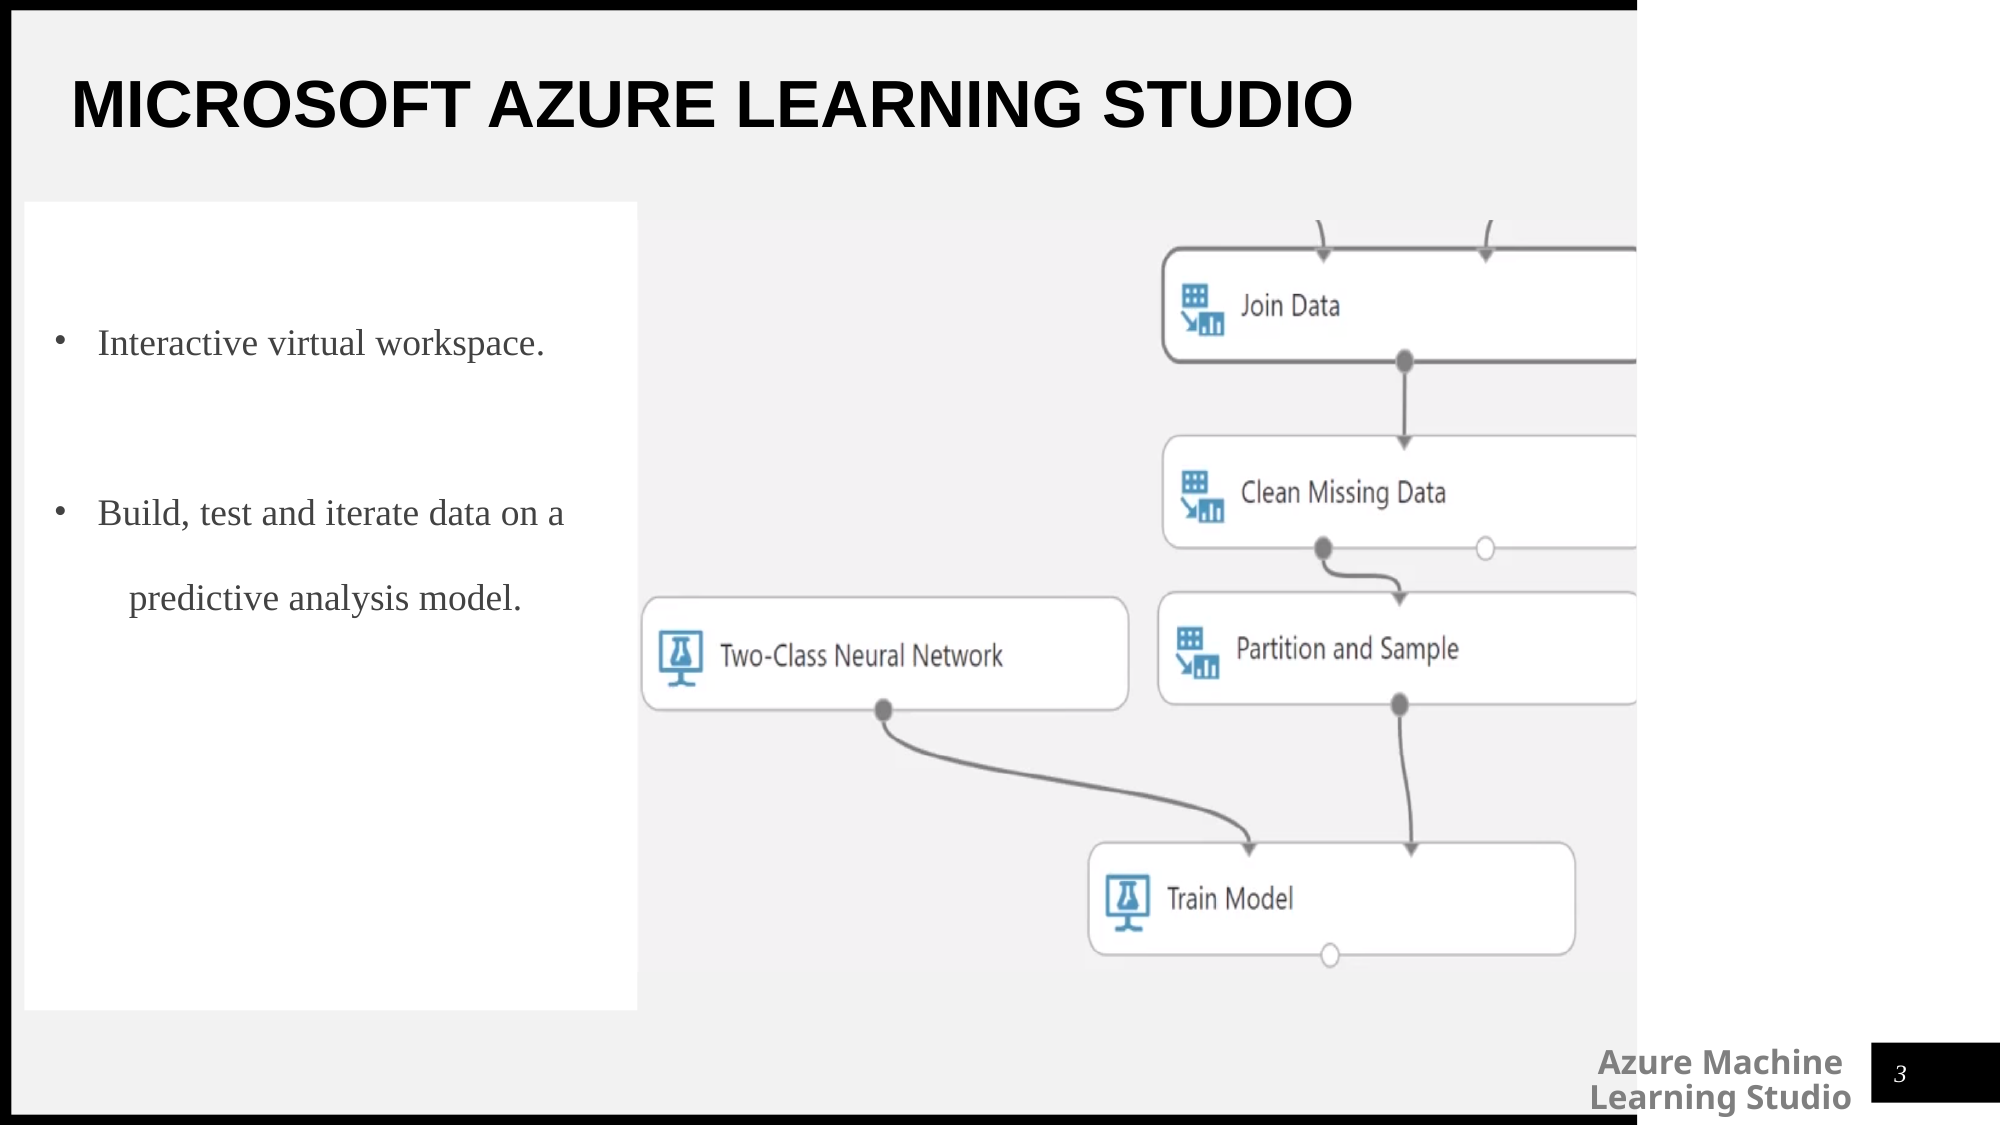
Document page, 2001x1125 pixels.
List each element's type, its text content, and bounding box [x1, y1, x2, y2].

slide_number ‹#› [1877, 1050, 1924, 1096]
list Interactive virtual workspace. Build, test and iterate data on a predictive analysis model. [24, 201, 638, 1011]
picture [637, 220, 1637, 973]
title MICROSOFT AZURE LEARNING STUDIO [70, 70, 1569, 142]
